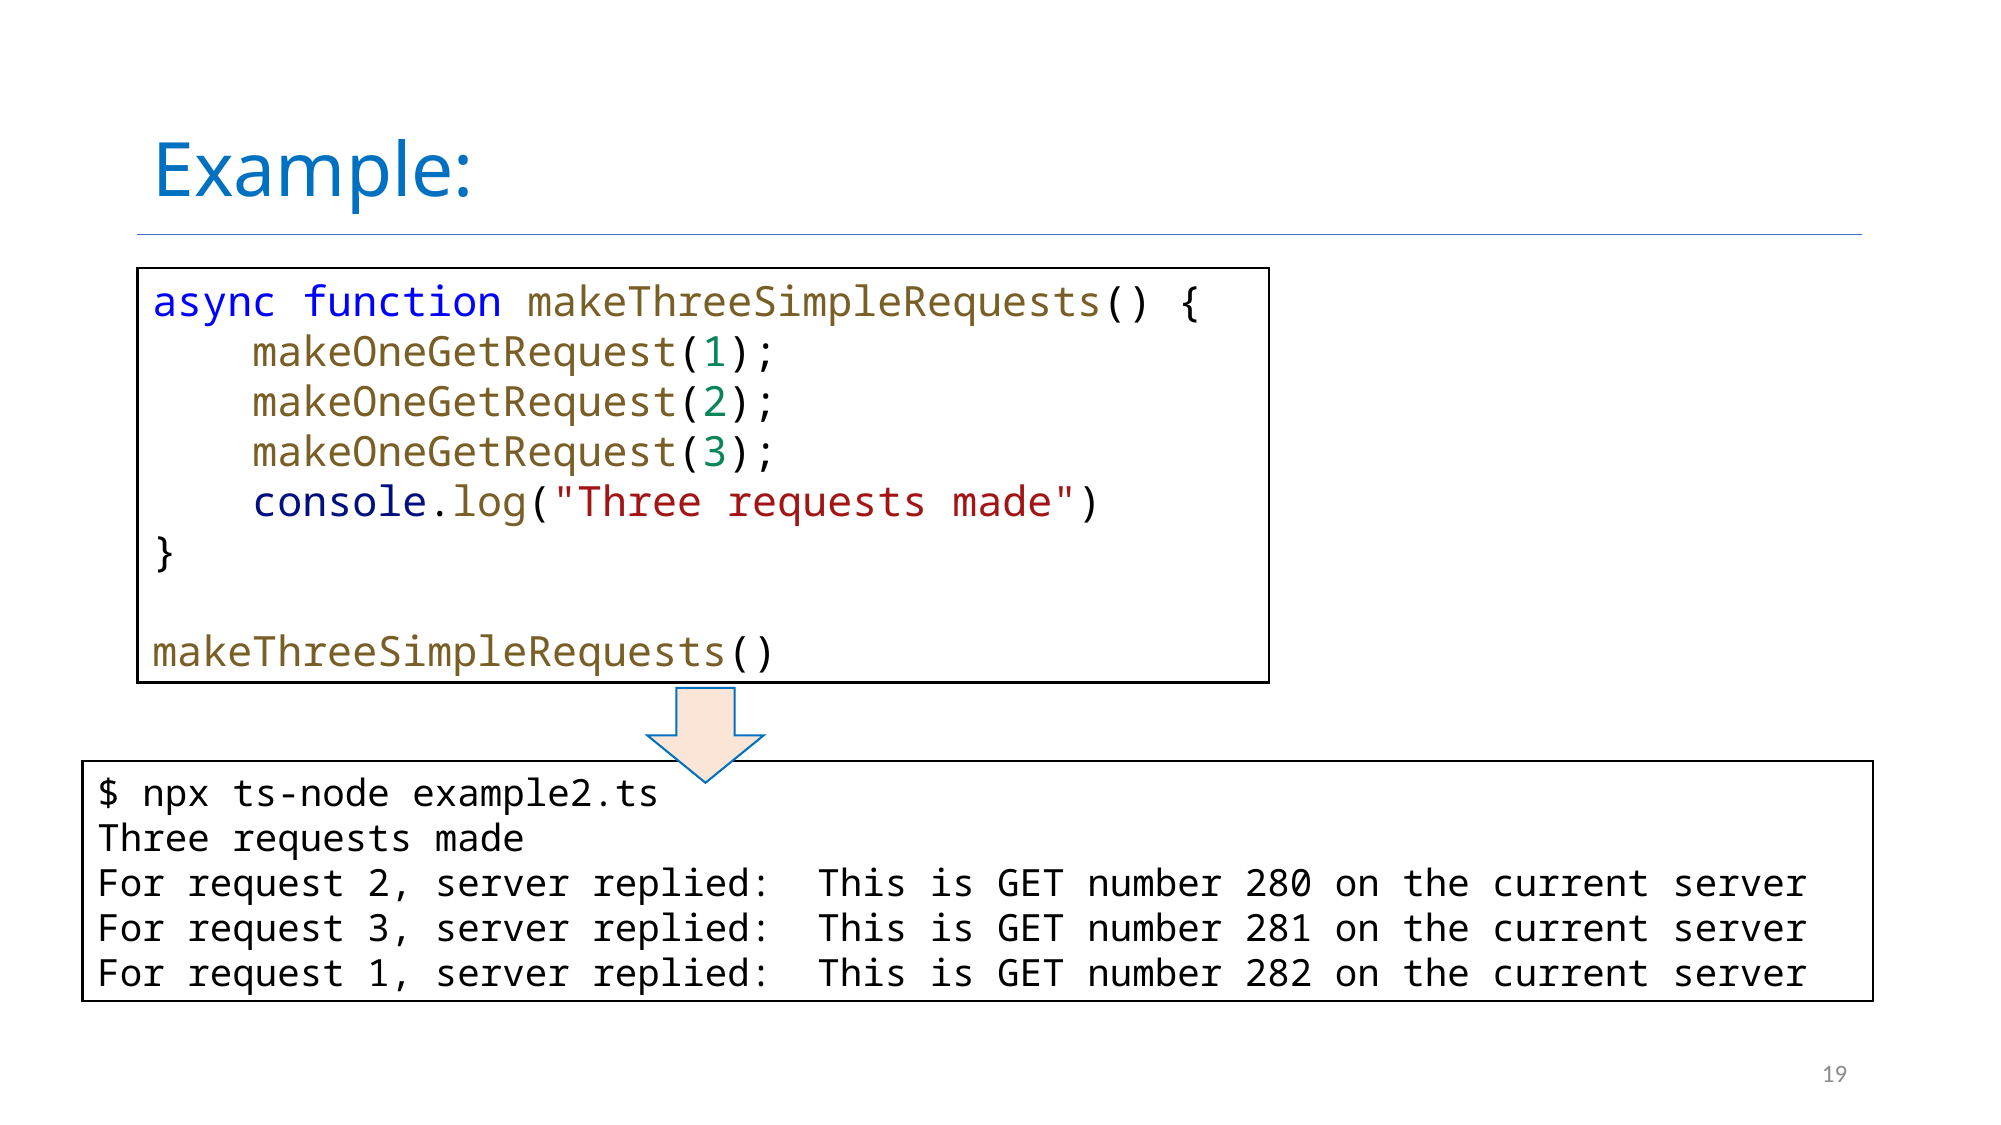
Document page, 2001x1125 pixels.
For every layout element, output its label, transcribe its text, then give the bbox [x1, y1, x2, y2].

title Example: [137, 3, 1863, 221]
text_box $ npx ts-node example2.ts Three requests made For request 2, server replied: This is GET number 280 on the current server For request 3, server replied: This is GET number 281 on the current server For request 1, server replied: This is GET number 282 on the current server [81, 760, 1874, 1002]
slide_number 19 [1412, 1042, 1863, 1103]
text_box async function makeThreeSimpleRequests() { makeOneGetRequest(1); makeOneGetRequest(2); makeOneGetRequest(3); console.log("Three requests made") } makeThreeSimpleRequests() [136, 267, 1270, 684]
text_box [644, 686, 767, 785]
